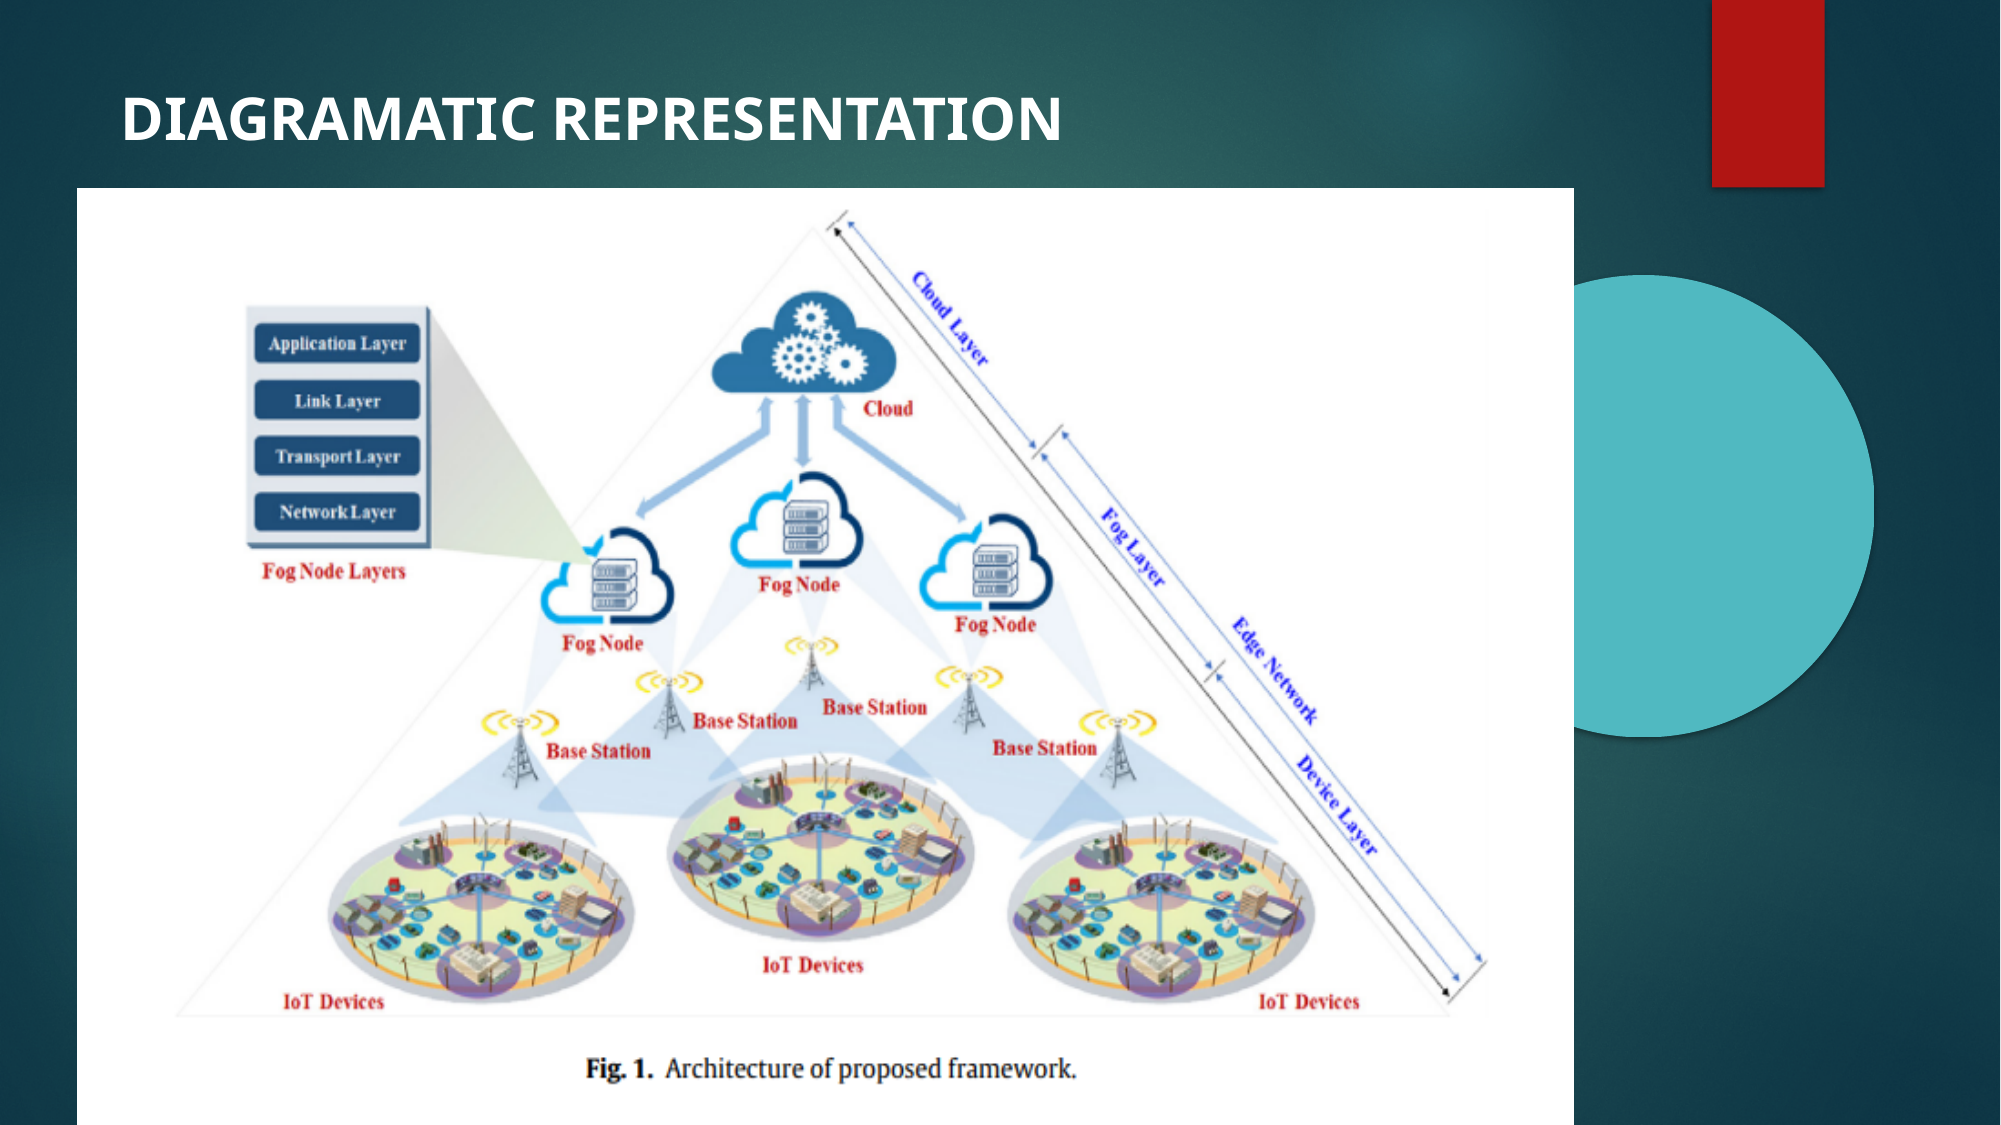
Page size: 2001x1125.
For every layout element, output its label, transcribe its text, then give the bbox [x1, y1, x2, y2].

text_box [1578, 268, 1889, 1125]
picture [0, 0, 2001, 1125]
text_box DIAGRAMATIC REPRESENTATION [106, 74, 1649, 268]
